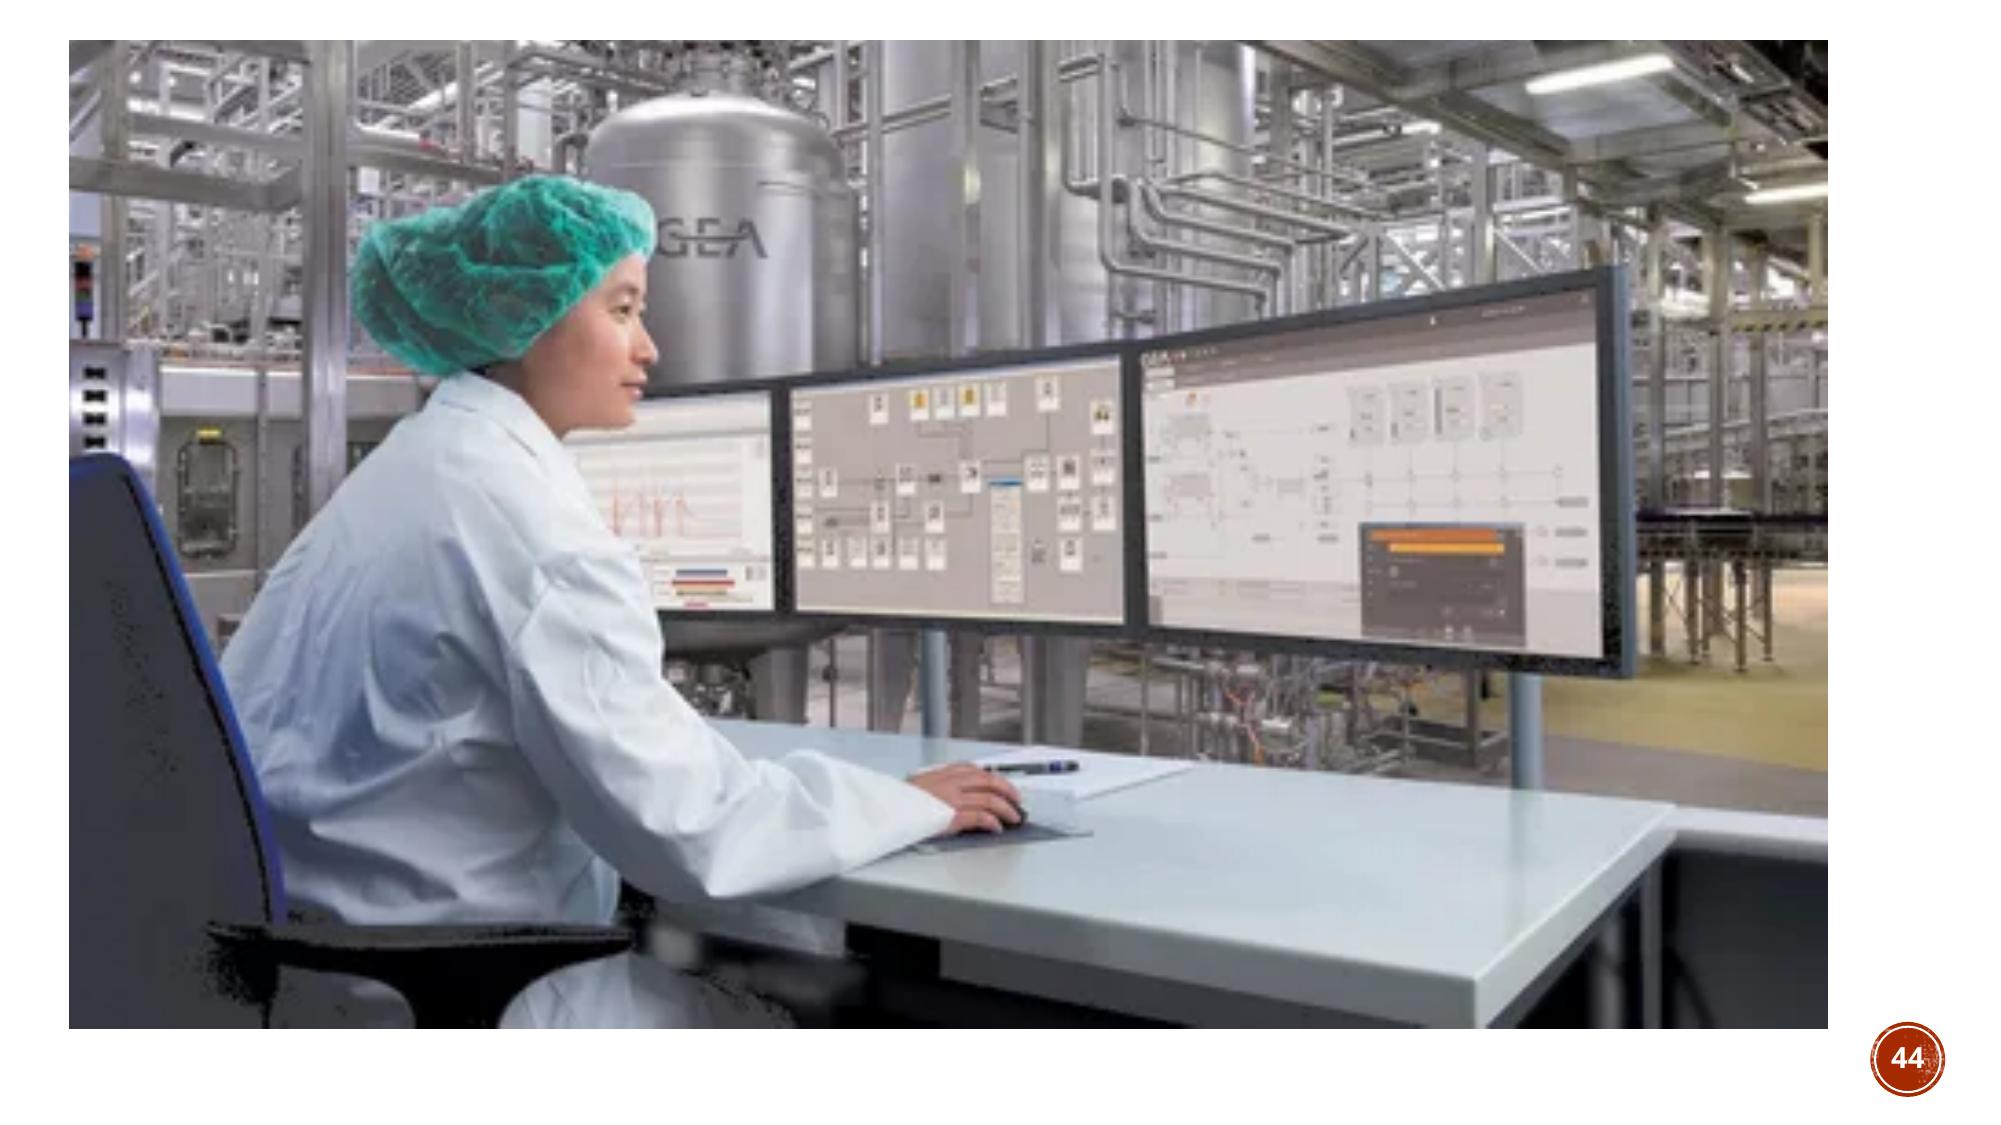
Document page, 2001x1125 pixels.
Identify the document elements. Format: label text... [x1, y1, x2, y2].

slide_number 44 [1855, 1028, 1961, 1089]
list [73, 43, 1824, 1027]
